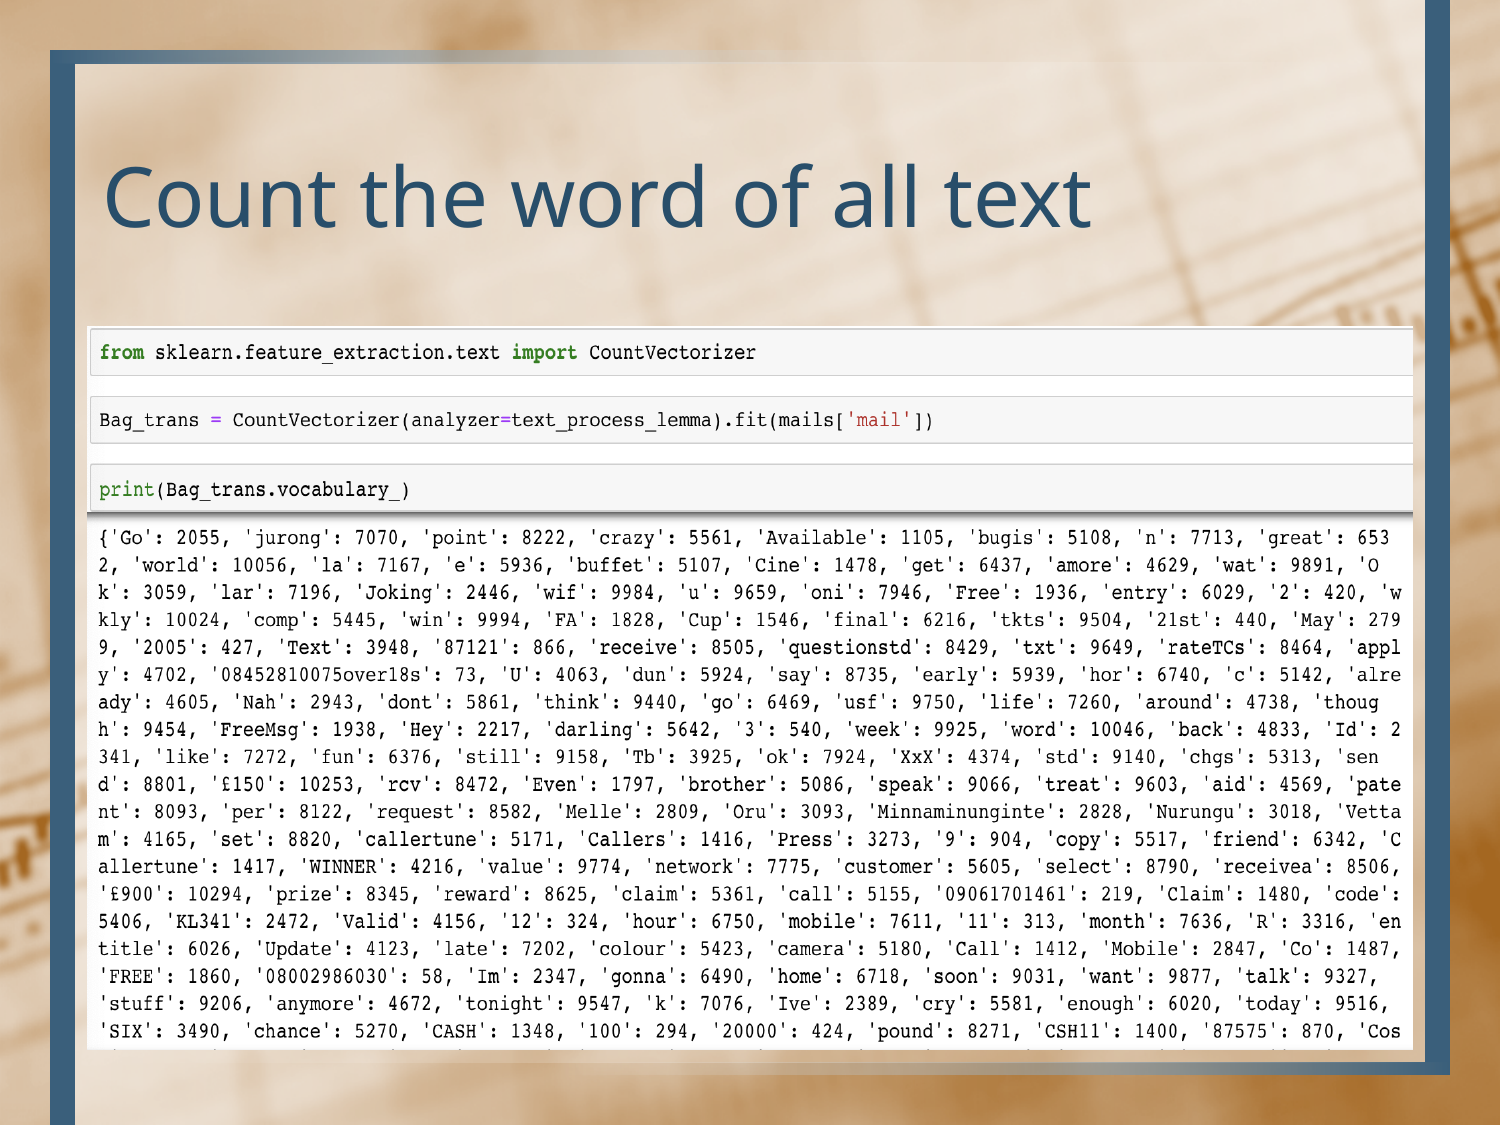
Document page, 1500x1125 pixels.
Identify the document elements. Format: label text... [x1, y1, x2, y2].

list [87, 326, 1413, 1050]
title Count the word of all text [87, 75, 1413, 252]
